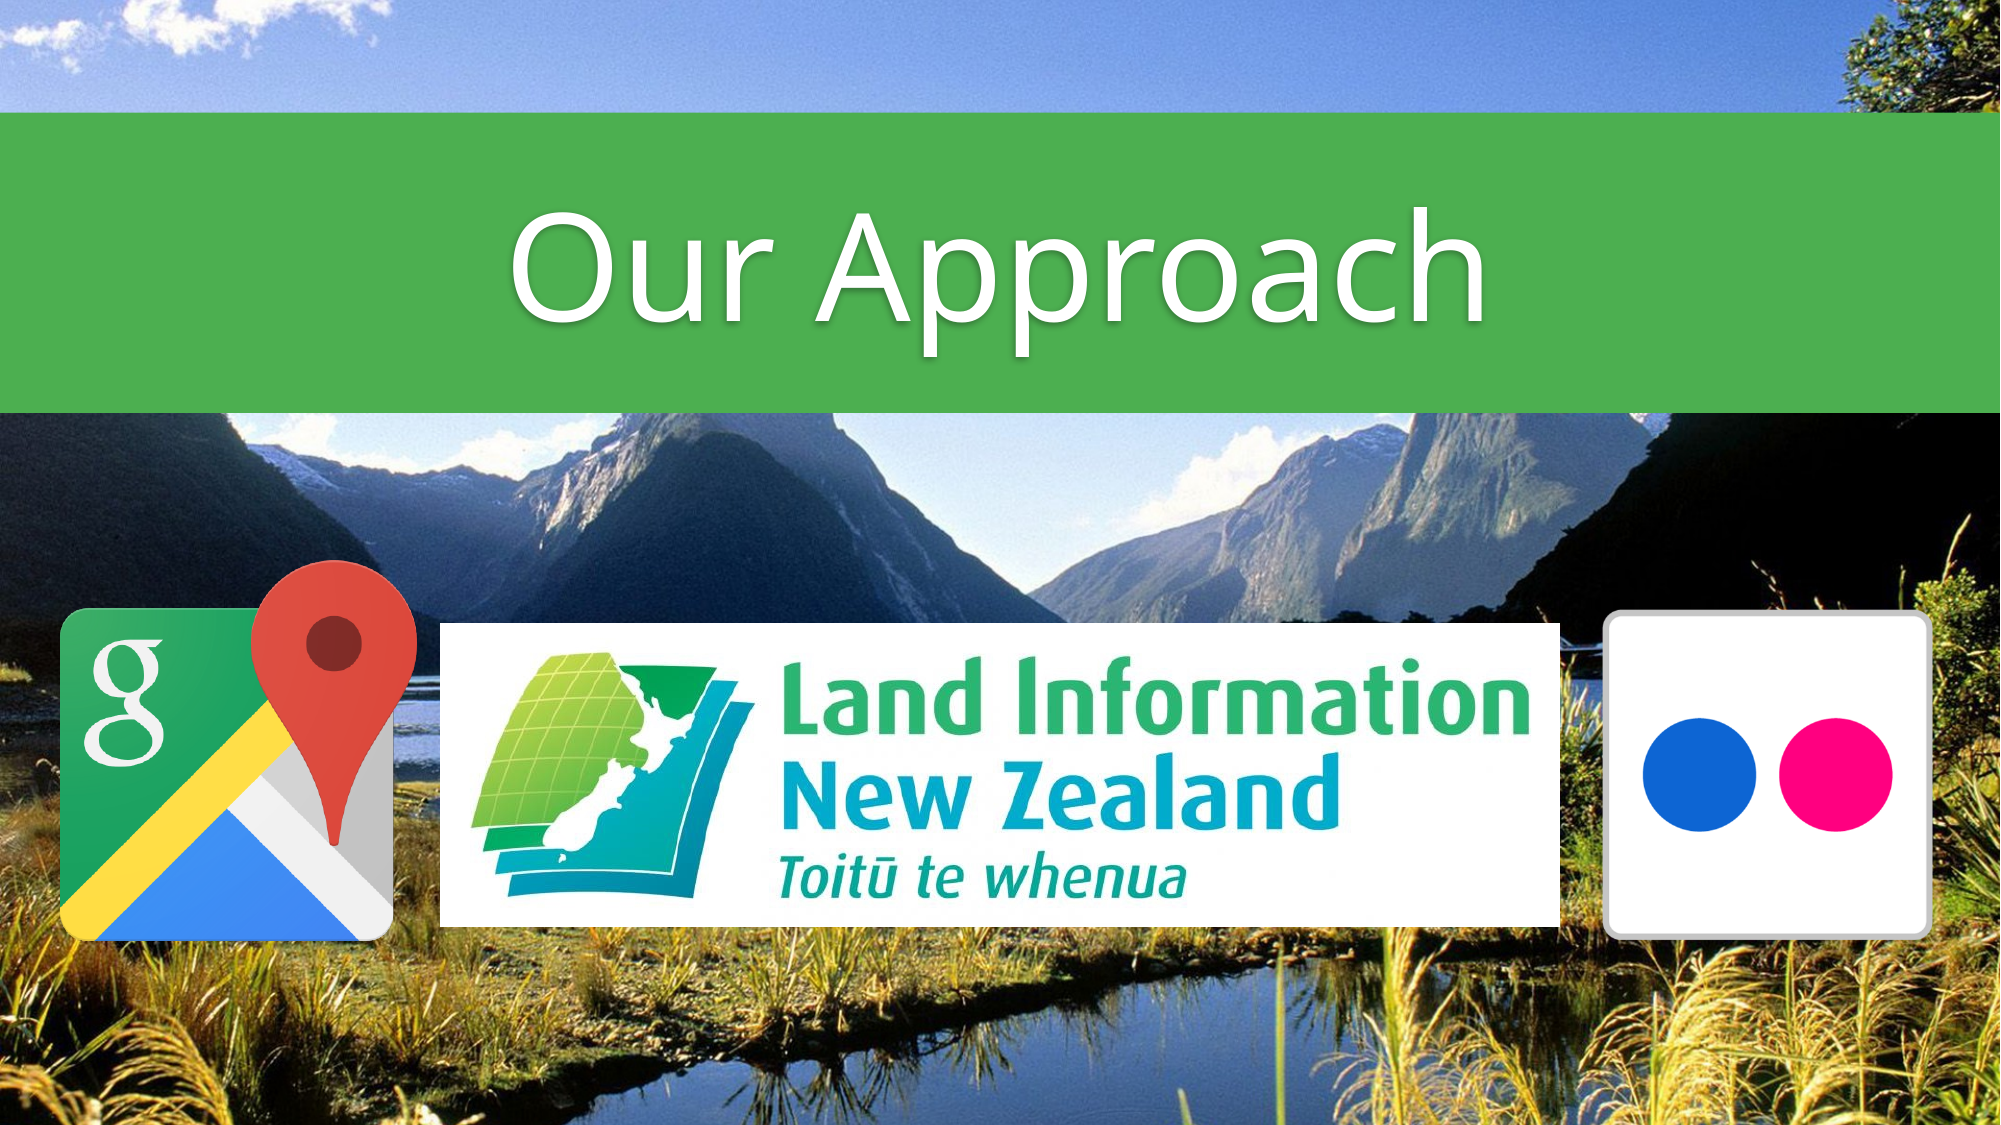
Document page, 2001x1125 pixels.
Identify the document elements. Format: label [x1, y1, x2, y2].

picture [440, 622, 1560, 927]
picture [36, 560, 417, 941]
picture [1600, 608, 1934, 941]
list [0, 0, 2000, 1125]
